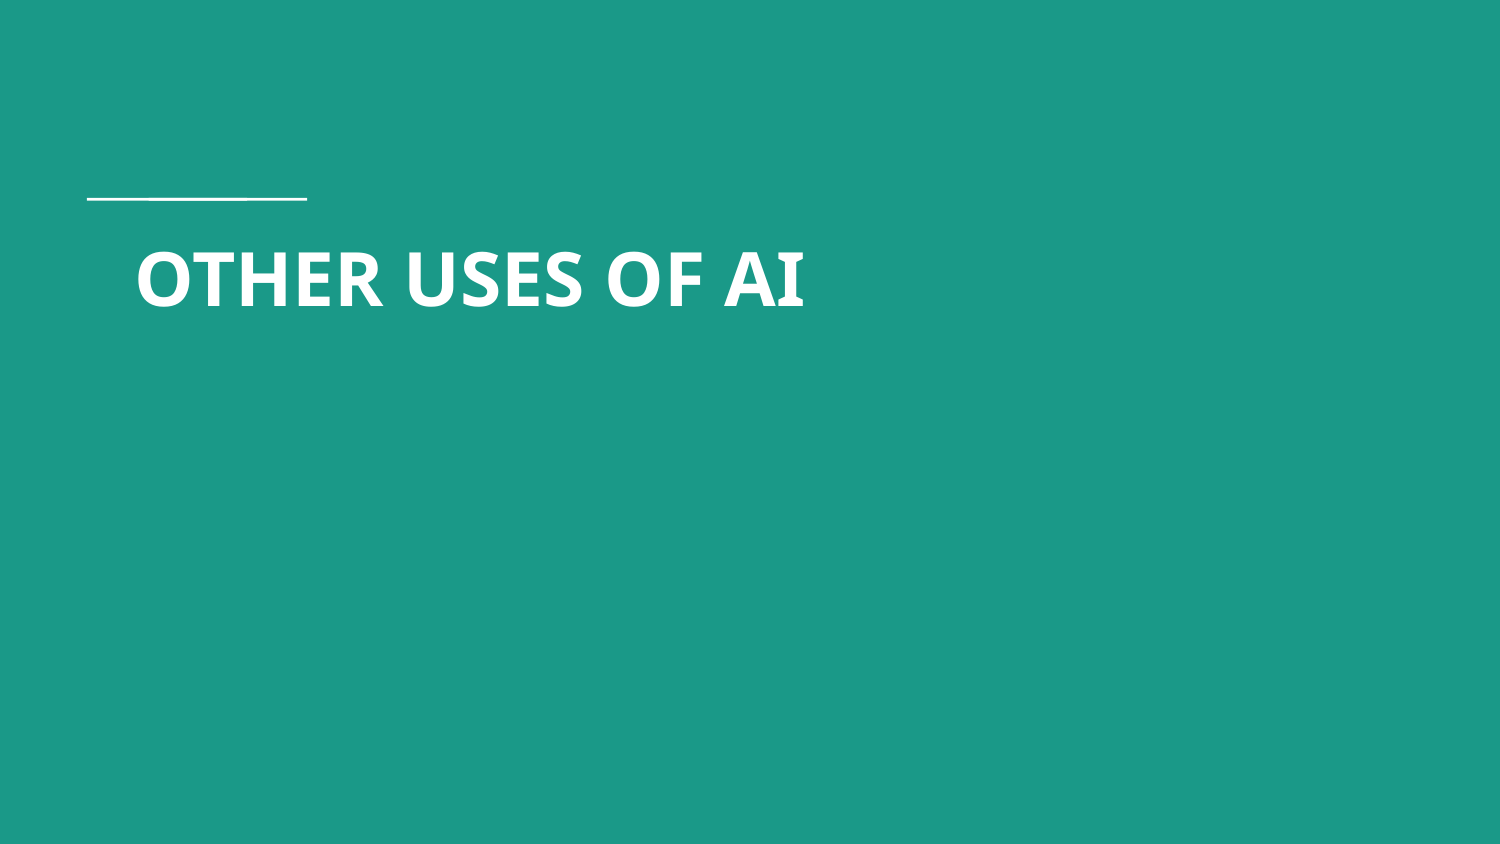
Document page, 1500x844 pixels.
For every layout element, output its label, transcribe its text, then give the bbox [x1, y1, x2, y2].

title OTHER USES OF AI [119, 216, 1381, 466]
